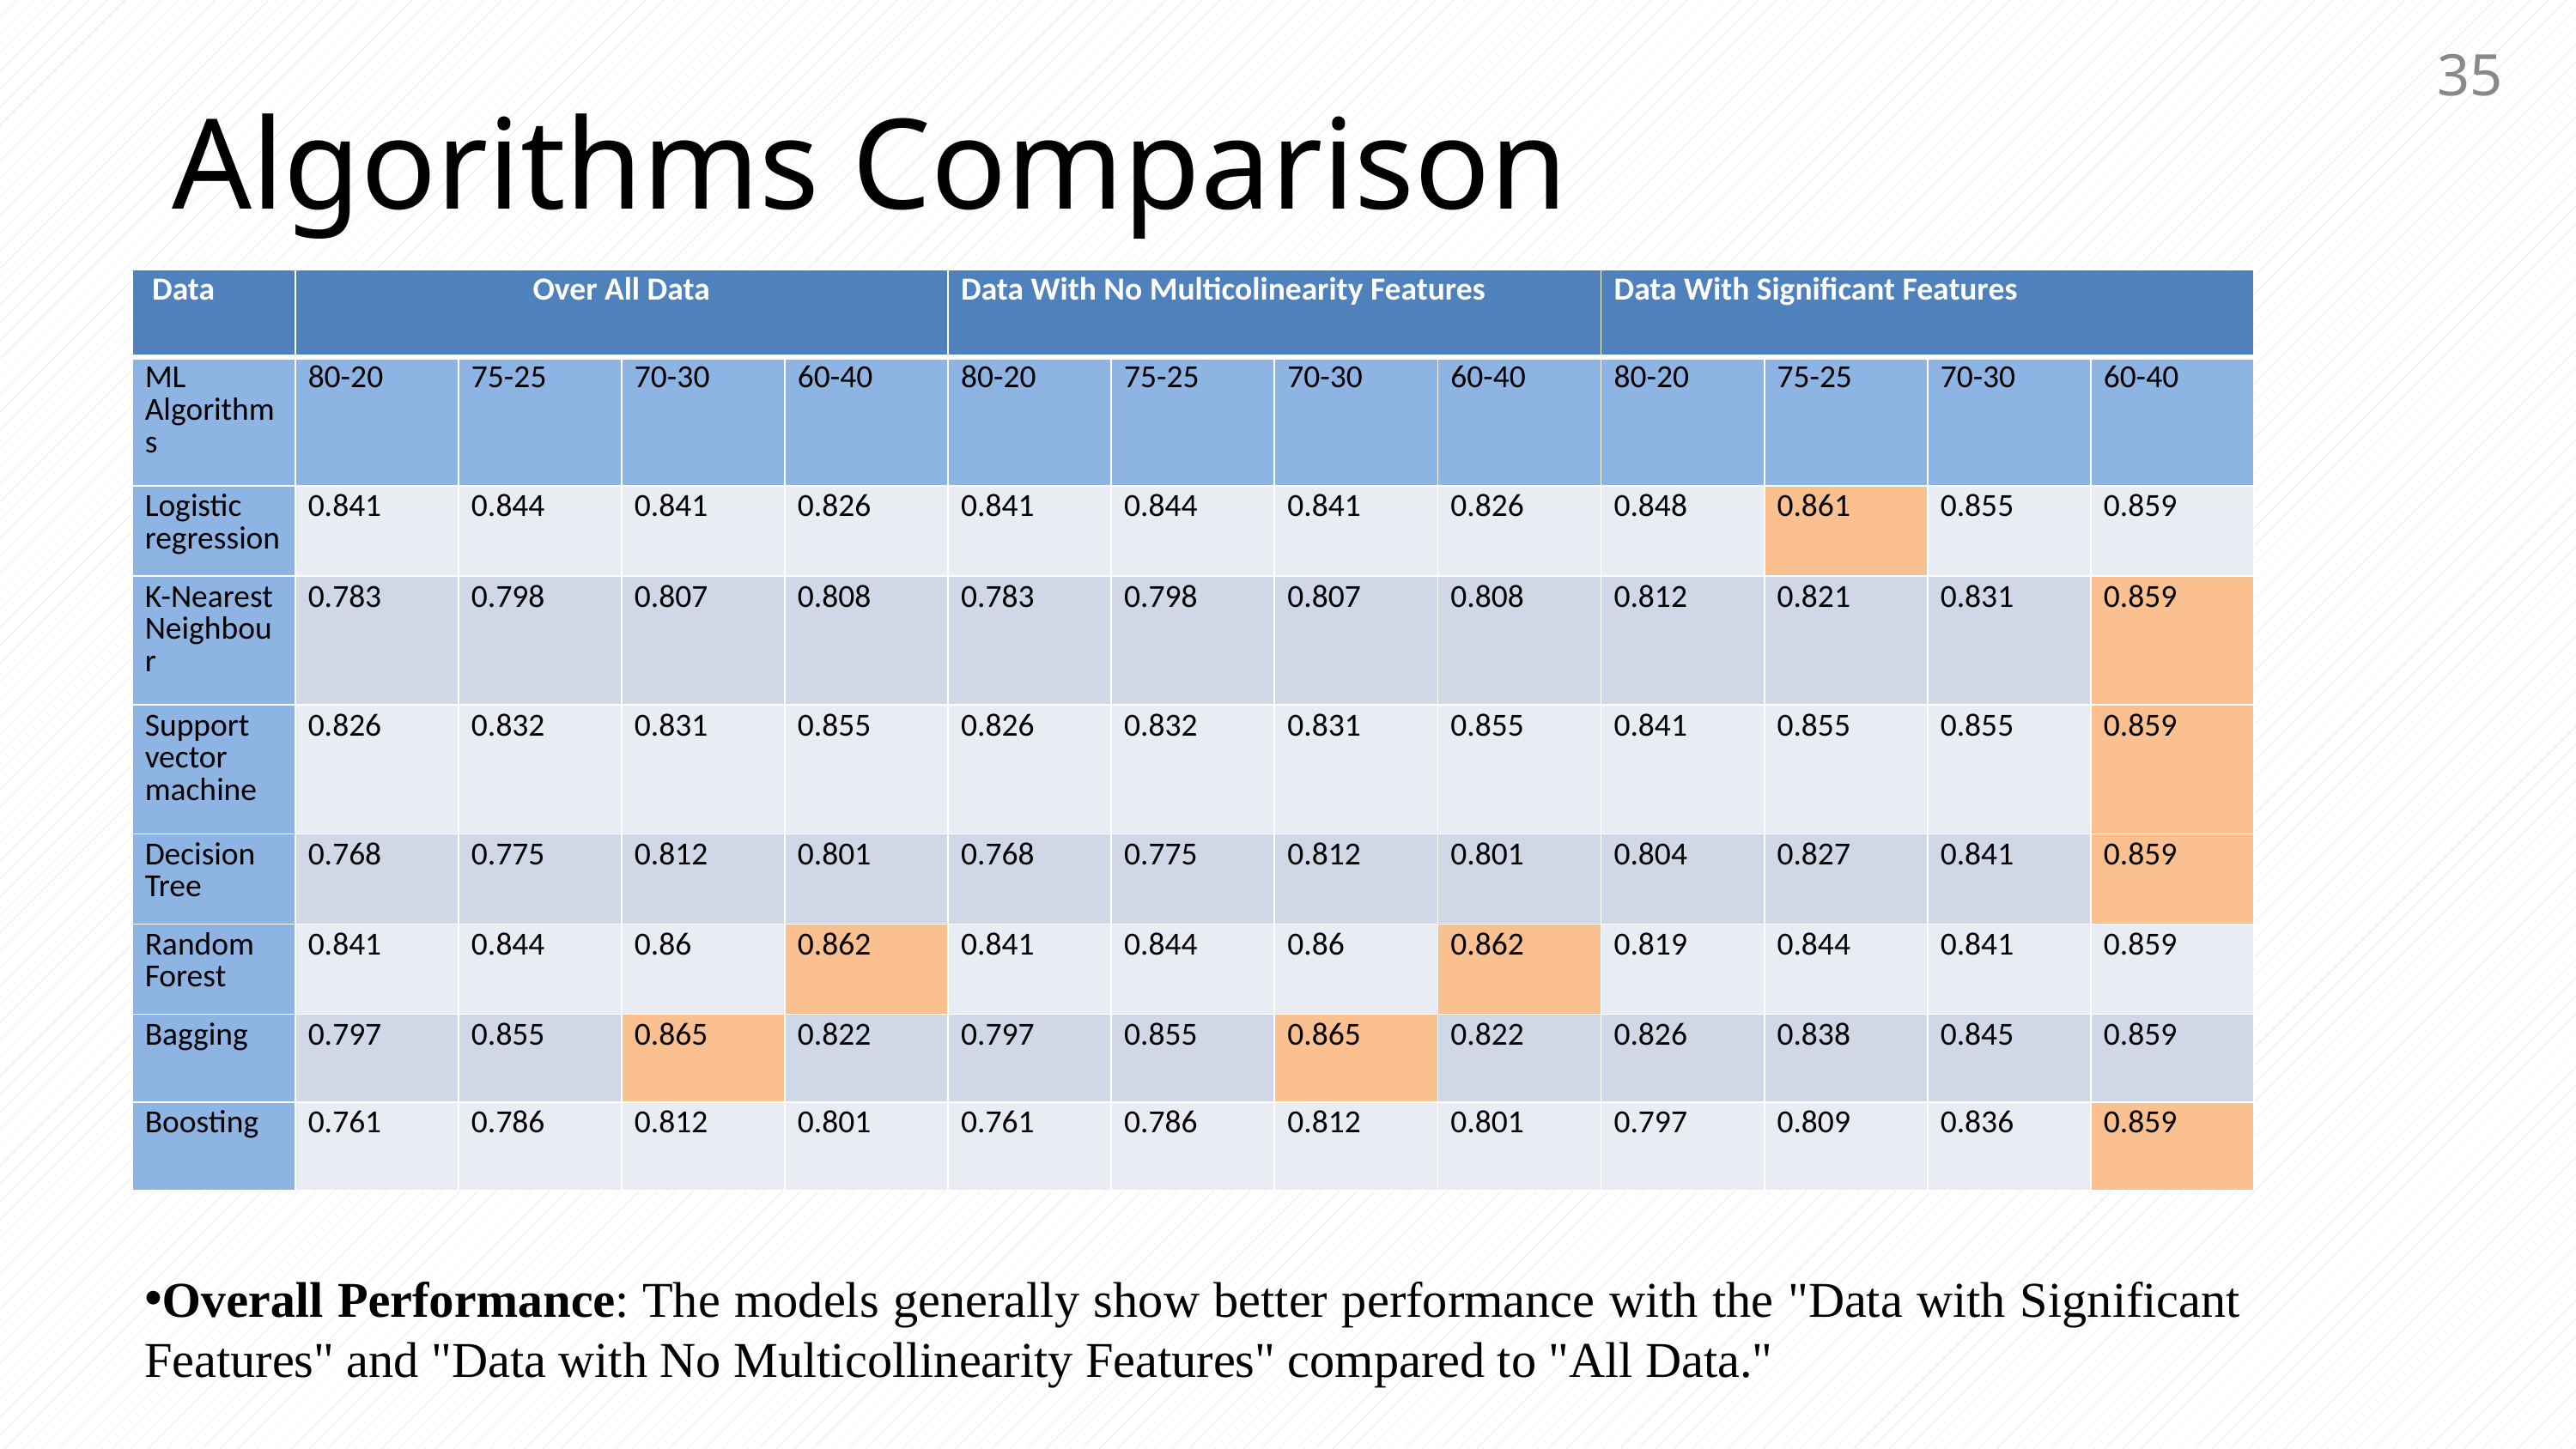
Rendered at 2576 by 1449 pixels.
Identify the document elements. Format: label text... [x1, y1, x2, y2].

table_cell 80-20 [296, 360, 458, 485]
table_cell 0.841 [623, 487, 784, 575]
table_cell 0.783 [949, 577, 1110, 704]
table_cell 0.819 [1601, 925, 1764, 1014]
table_cell 0.865 [623, 1015, 784, 1101]
table_cell 0.859 [2092, 925, 2253, 1014]
table_cell 0.801 [1438, 1103, 1601, 1190]
text_box Algorithms Comparison [171, 53, 2432, 234]
table_cell 75-25 [1765, 360, 1927, 485]
table_cell 0.862 [786, 925, 947, 1014]
table_cell 0.798 [459, 577, 621, 704]
table_cell 0.841 [1275, 487, 1437, 575]
table_cell 70-30 [1275, 360, 1437, 485]
table_cell K-Nearest Neighbour [133, 577, 295, 704]
table_cell 0.844 [459, 925, 621, 1014]
table_cell 0.844 [1765, 925, 1927, 1014]
table_cell 70-30 [1929, 360, 2090, 485]
table_cell 60-40 [786, 360, 947, 485]
table_cell 80-20 [1601, 360, 1764, 485]
table_cell 0.812 [1275, 834, 1437, 924]
table_cell 70-30 [623, 360, 784, 485]
table_cell Decision Tree [133, 834, 295, 924]
table_cell 75-25 [459, 360, 621, 485]
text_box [1201, 697, 1375, 751]
table_cell 0.822 [1438, 1015, 1601, 1101]
table_cell 60-40 [2092, 360, 2253, 485]
table_cell Logistic regression [133, 487, 295, 575]
table_cell 0.826 [949, 706, 1110, 834]
table_cell 0.768 [949, 834, 1110, 924]
table_cell 0.797 [296, 1015, 458, 1101]
table_cell 0.848 [1601, 487, 1764, 575]
table_cell 0.86 [1275, 925, 1437, 1014]
table_cell 0.832 [1112, 706, 1273, 834]
table_cell 0.855 [786, 706, 947, 834]
table_cell 0.831 [1275, 706, 1437, 834]
table_cell 0.808 [1438, 577, 1601, 704]
table_cell 0.797 [949, 1015, 1110, 1101]
table_cell Support vector machine [133, 706, 295, 834]
table_cell 0.855 [1765, 706, 1927, 834]
table_cell 0.822 [786, 1015, 947, 1101]
table_cell Bagging [133, 1015, 295, 1101]
table_cell 0.797 [1601, 1103, 1764, 1190]
table_cell 0.826 [296, 706, 458, 834]
text_box 35 [2325, 38, 2504, 107]
table_cell 75-25 [1112, 360, 1273, 485]
table_cell Random Forest [133, 925, 295, 1014]
table_header Data [133, 270, 295, 355]
table_header Over All Data [296, 270, 947, 355]
table_cell 0.775 [1112, 834, 1273, 924]
table_cell 60-40 [1438, 360, 1601, 485]
table_cell 0.841 [296, 925, 458, 1014]
table_cell 0.826 [1438, 487, 1601, 575]
table_cell 0.859 [2092, 834, 2253, 924]
table_cell 0.844 [459, 487, 621, 575]
table_cell 0.86 [623, 925, 784, 1014]
table_cell Boosting [133, 1103, 295, 1190]
table_cell 0.831 [1929, 577, 2090, 704]
table_cell 0.786 [1112, 1103, 1273, 1190]
table_cell 0.855 [1929, 706, 2090, 834]
table_cell 0.761 [296, 1103, 458, 1190]
table_cell 0.845 [1929, 1015, 2090, 1101]
table_cell 0.832 [459, 706, 621, 834]
table_cell 0.801 [786, 1103, 947, 1190]
table_cell 0.841 [949, 925, 1110, 1014]
table_cell 0.841 [296, 487, 458, 575]
table_cell 0.807 [1275, 577, 1437, 704]
table_cell 0.865 [1275, 1015, 1437, 1101]
table_cell 0.812 [623, 1103, 784, 1190]
table_cell 0.809 [1765, 1103, 1927, 1190]
table_cell 0.855 [1438, 706, 1601, 834]
table_cell 0.855 [1112, 1015, 1273, 1101]
table_cell 0.812 [1601, 577, 1764, 704]
table_cell 0.838 [1765, 1015, 1927, 1101]
table_cell 0.827 [1765, 834, 1927, 924]
table_cell 0.859 [2092, 1103, 2253, 1190]
table_cell 0.836 [1929, 1103, 2090, 1190]
table_cell 0.826 [786, 487, 947, 575]
table_cell 0.768 [296, 834, 458, 924]
table_cell 0.786 [459, 1103, 621, 1190]
table_cell 0.783 [296, 577, 458, 704]
table_cell 0.798 [1112, 577, 1273, 704]
table_cell 0.859 [2092, 706, 2253, 834]
table_cell 0.807 [623, 577, 784, 704]
table_header Data With Significant Features [1601, 270, 2253, 355]
text_box Overall Performance: The models generally show better performance with the "Data with Significant Features" and "Data with No Multicollinearity Features" compared to "All Data." [131, 1260, 2254, 1394]
table_cell 0.826 [1601, 1015, 1764, 1101]
table_cell 0.859 [2092, 487, 2253, 575]
table_cell 0.801 [1438, 834, 1601, 924]
table_cell 0.831 [623, 706, 784, 834]
table_cell 0.859 [2092, 577, 2253, 704]
table_cell 0.861 [1765, 487, 1927, 575]
table_cell 0.804 [1601, 834, 1764, 924]
table_cell ML Algorithms [133, 360, 295, 485]
table_cell 0.841 [1601, 706, 1764, 834]
table_cell 0.812 [1275, 1103, 1437, 1190]
table_cell 0.862 [1438, 925, 1601, 1014]
table_cell 0.821 [1765, 577, 1927, 704]
table_cell 0.808 [786, 577, 947, 704]
table_cell 0.812 [623, 834, 784, 924]
table_cell 0.855 [1929, 487, 2090, 575]
table_cell 0.859 [2092, 1015, 2253, 1101]
table_cell 0.841 [1929, 925, 2090, 1014]
table_cell 0.841 [1929, 834, 2090, 924]
table_cell 0.855 [459, 1015, 621, 1101]
table_cell 0.761 [949, 1103, 1110, 1190]
table_cell 0.801 [786, 834, 947, 924]
table_cell 0.844 [1112, 925, 1273, 1014]
table_cell 0.775 [459, 834, 621, 924]
table_cell 0.844 [1112, 487, 1273, 575]
table_cell 0.841 [949, 487, 1110, 575]
table_cell 80-20 [949, 360, 1110, 485]
table_header Data With No Multicolinearity Features [949, 270, 1601, 355]
